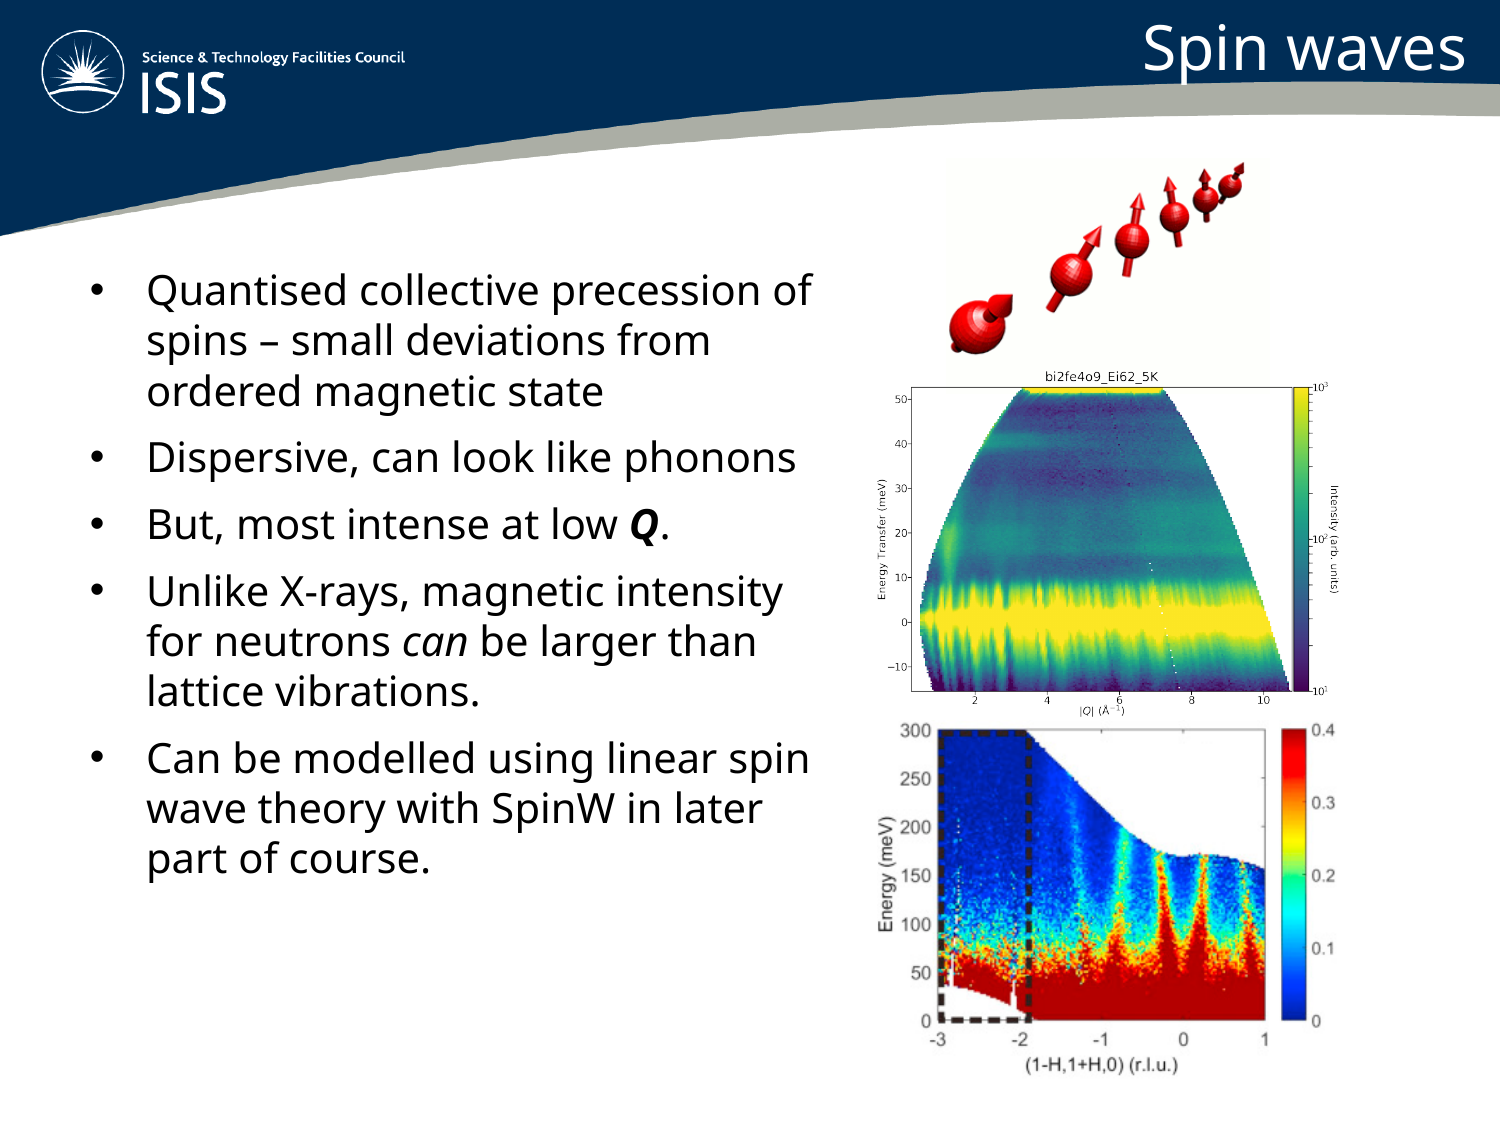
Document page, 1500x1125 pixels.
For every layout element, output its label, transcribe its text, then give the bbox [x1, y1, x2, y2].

text_box Spin waves [442, 0, 1483, 92]
picture [0, 0, 1500, 717]
picture [877, 720, 1343, 1089]
list Quantised collective precession of spins – small deviations from ordered magnetic state Dispersive, can look like phonons But, most intense at low Q. Unlike X-rays, magnetic intensity for neutrons can be larger than lattice vibrations. Can be modelled using linear spin wave theory with SpinW in later part of course. [75, 256, 837, 1125]
